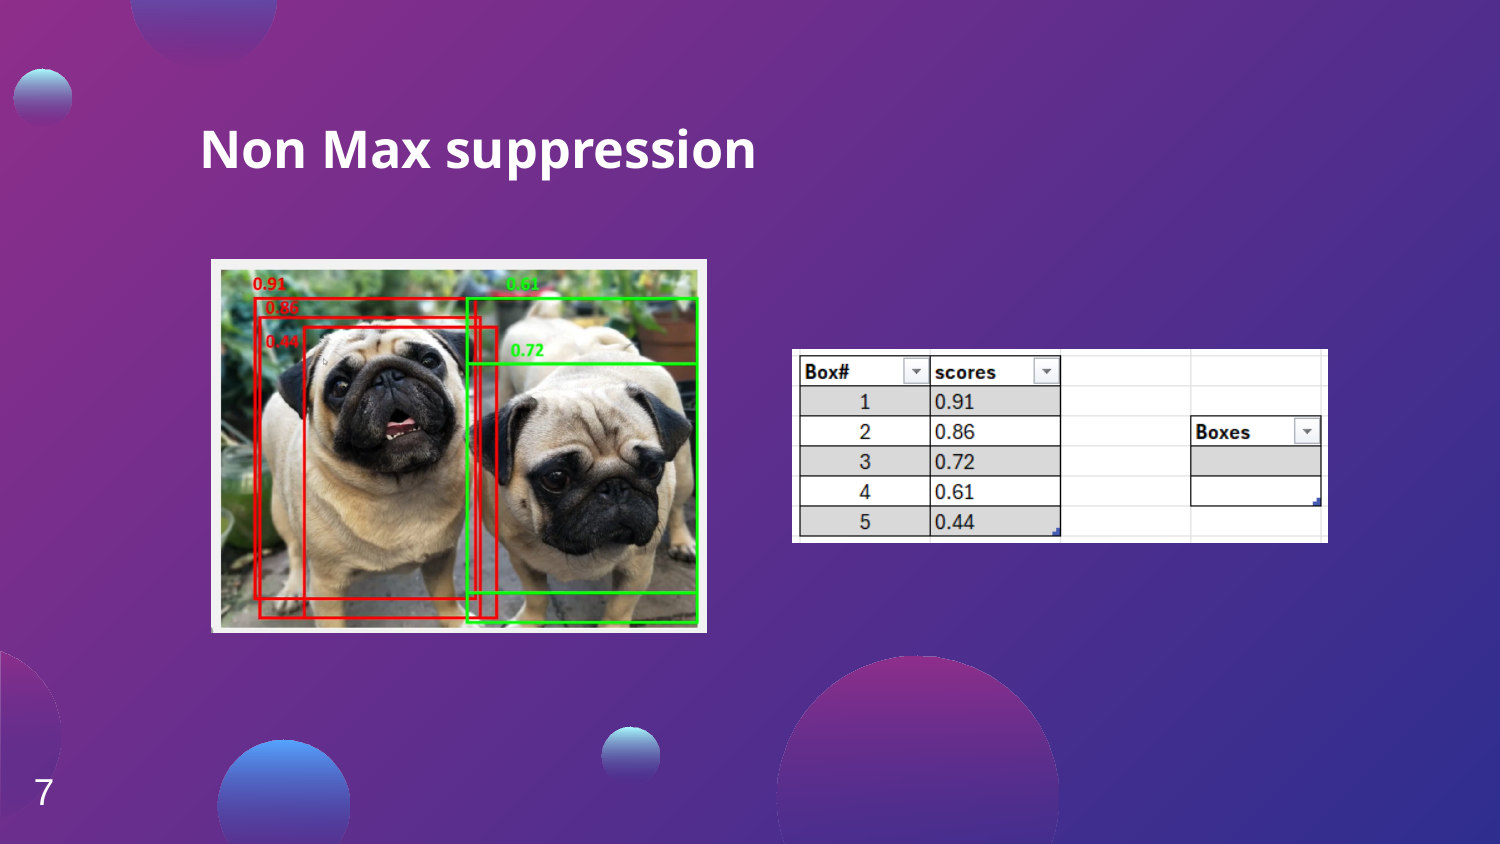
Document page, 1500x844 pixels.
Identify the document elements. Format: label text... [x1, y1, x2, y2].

picture [792, 348, 1329, 544]
title Non Max suppression [184, 101, 1085, 242]
picture [211, 259, 708, 633]
text_box 7 [18, 760, 66, 821]
